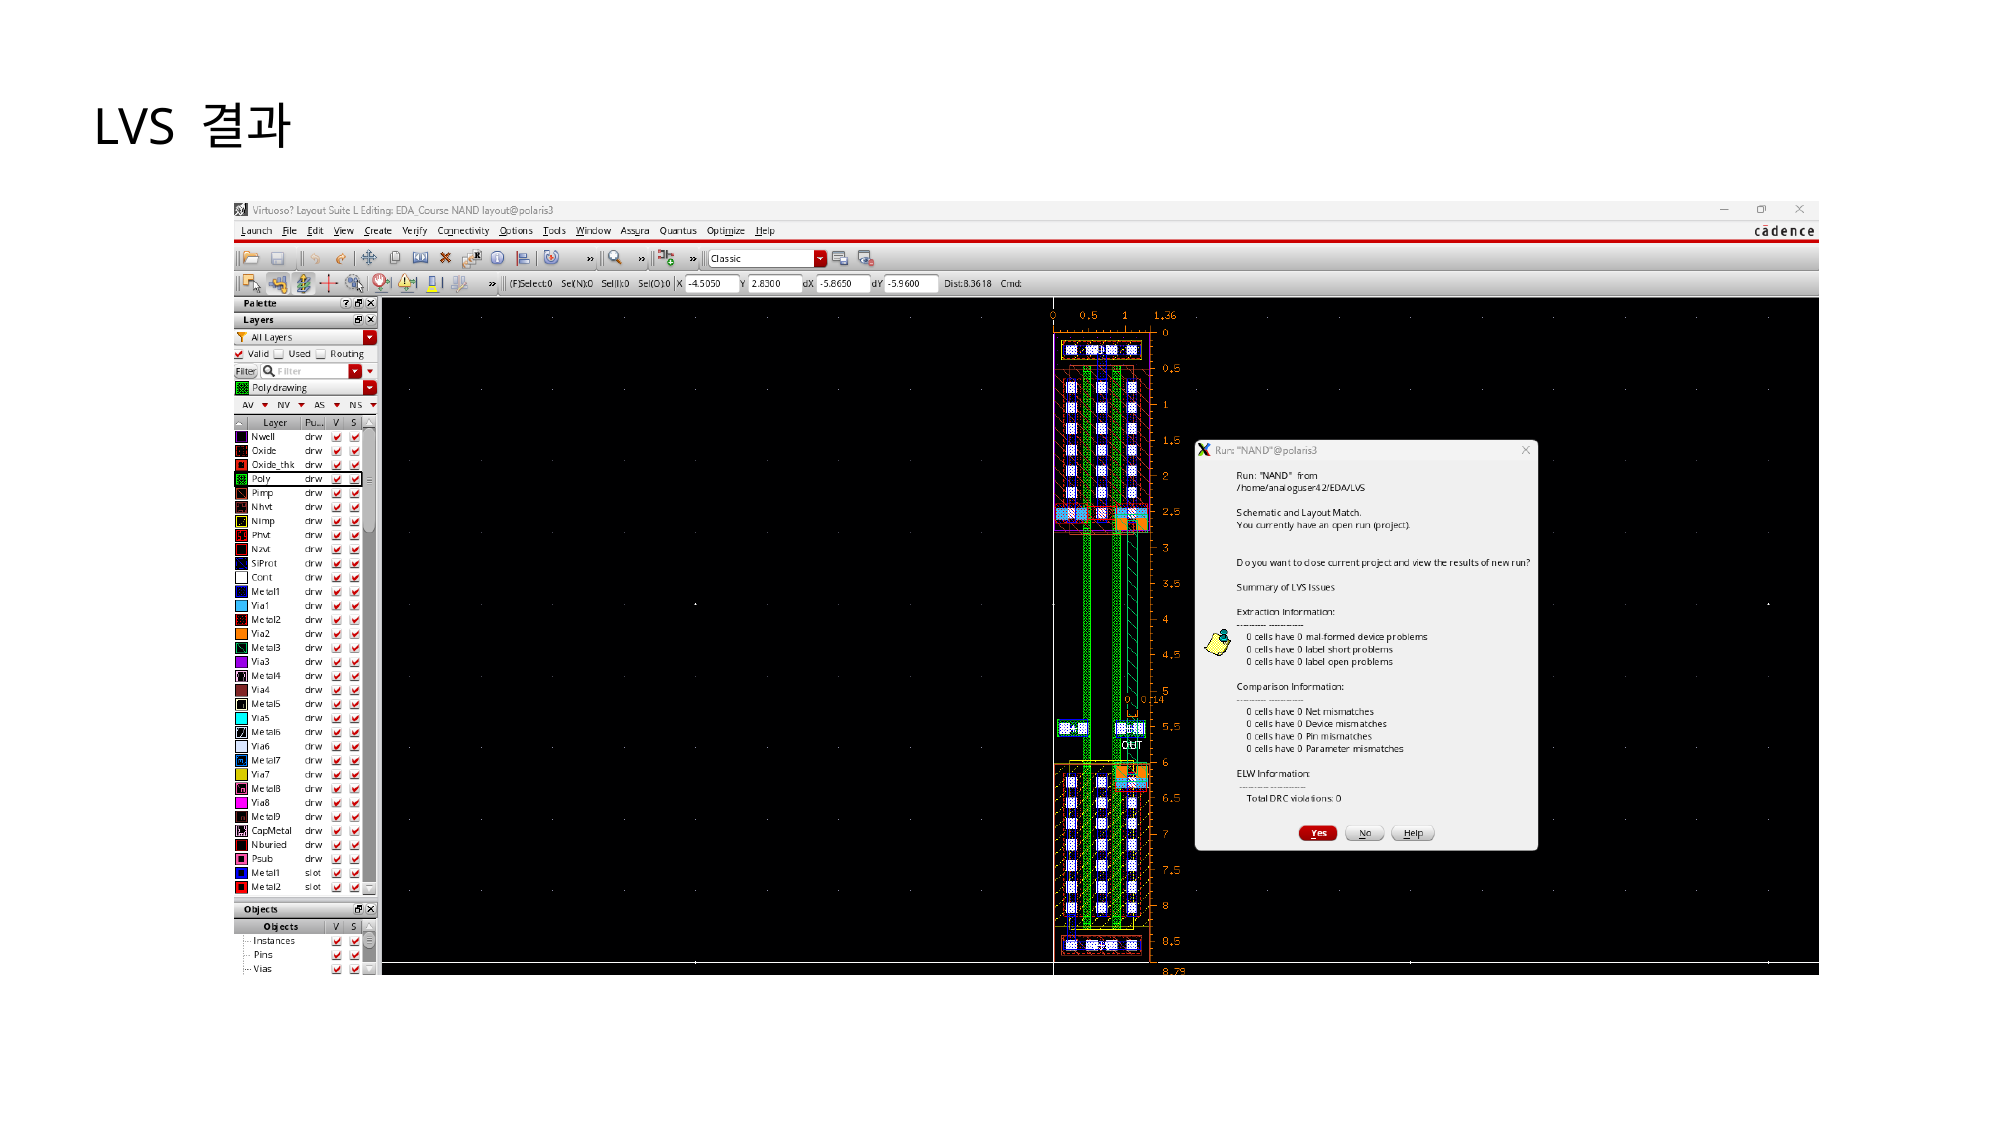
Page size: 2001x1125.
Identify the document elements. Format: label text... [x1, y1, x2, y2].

picture [234, 201, 1819, 975]
text_box LVS 결과 [78, 87, 745, 163]
